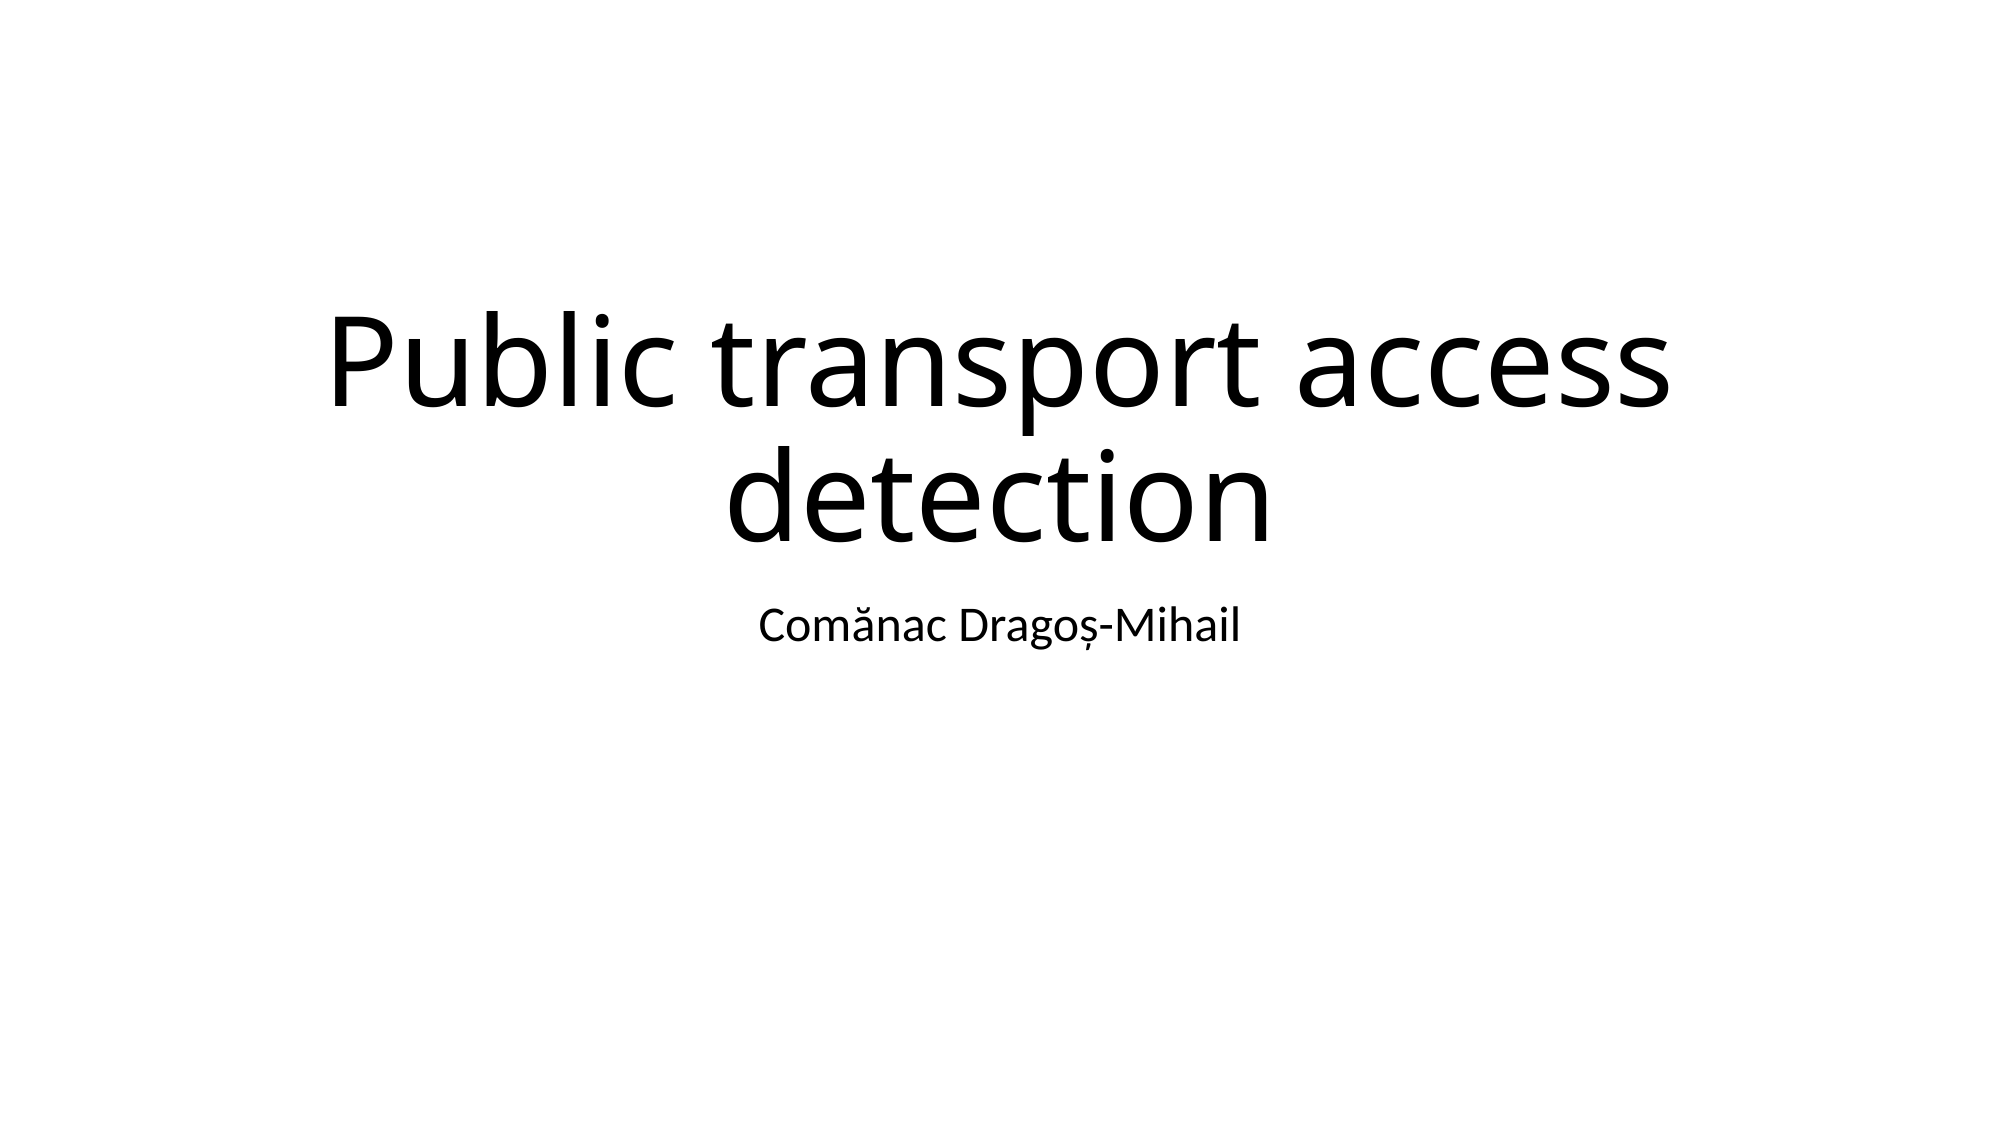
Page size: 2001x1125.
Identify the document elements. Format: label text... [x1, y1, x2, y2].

title Public transport access detection [249, 184, 1750, 576]
subtitle Comănac Dragoș-Mihail [249, 590, 1750, 863]
